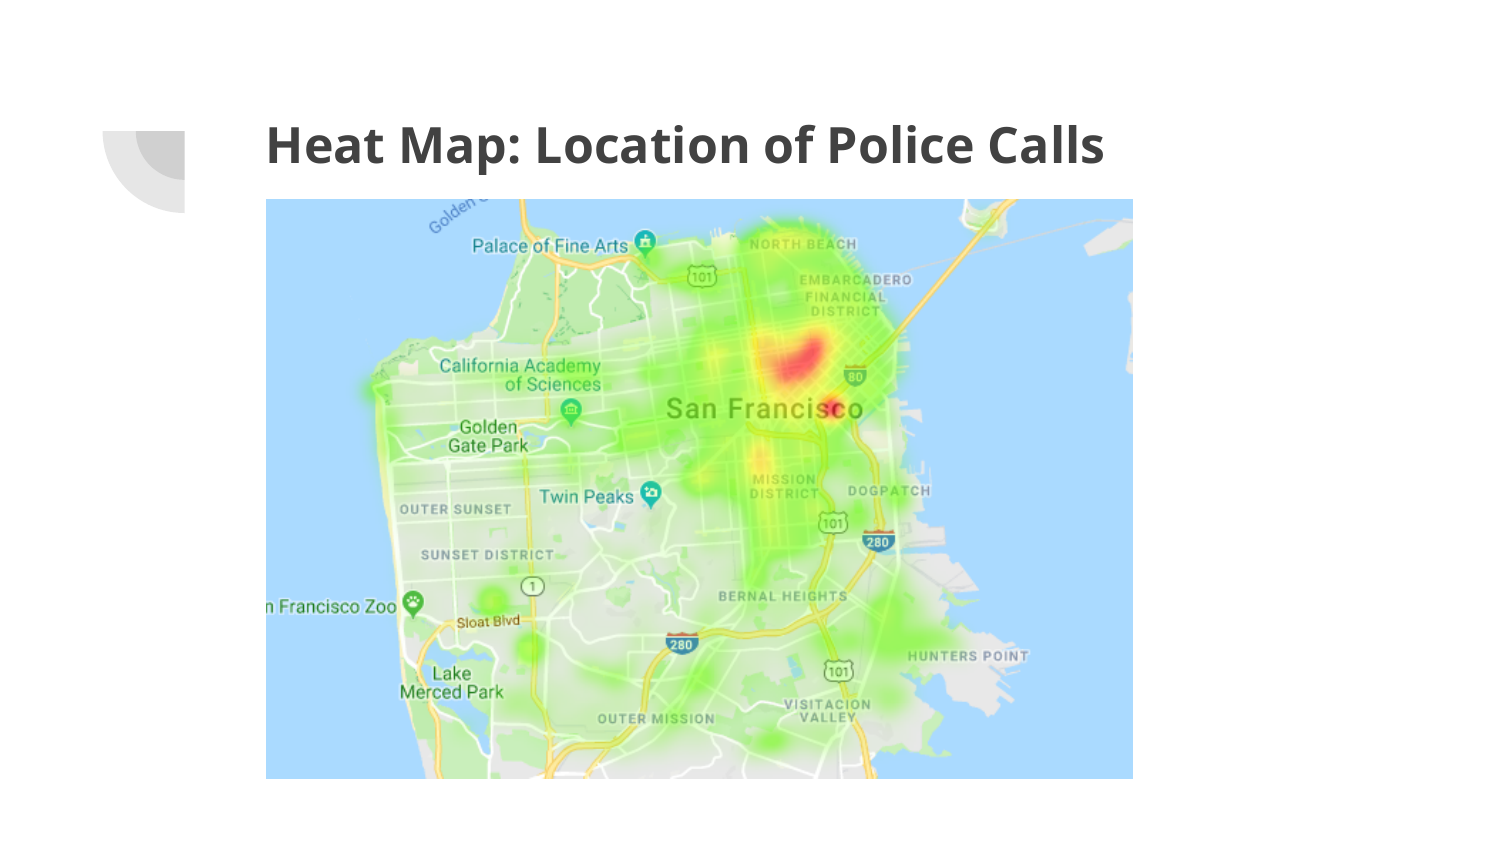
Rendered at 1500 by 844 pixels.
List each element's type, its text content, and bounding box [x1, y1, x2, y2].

picture [265, 199, 1133, 779]
title Heat Map: Location of Police Calls [250, 98, 1206, 215]
